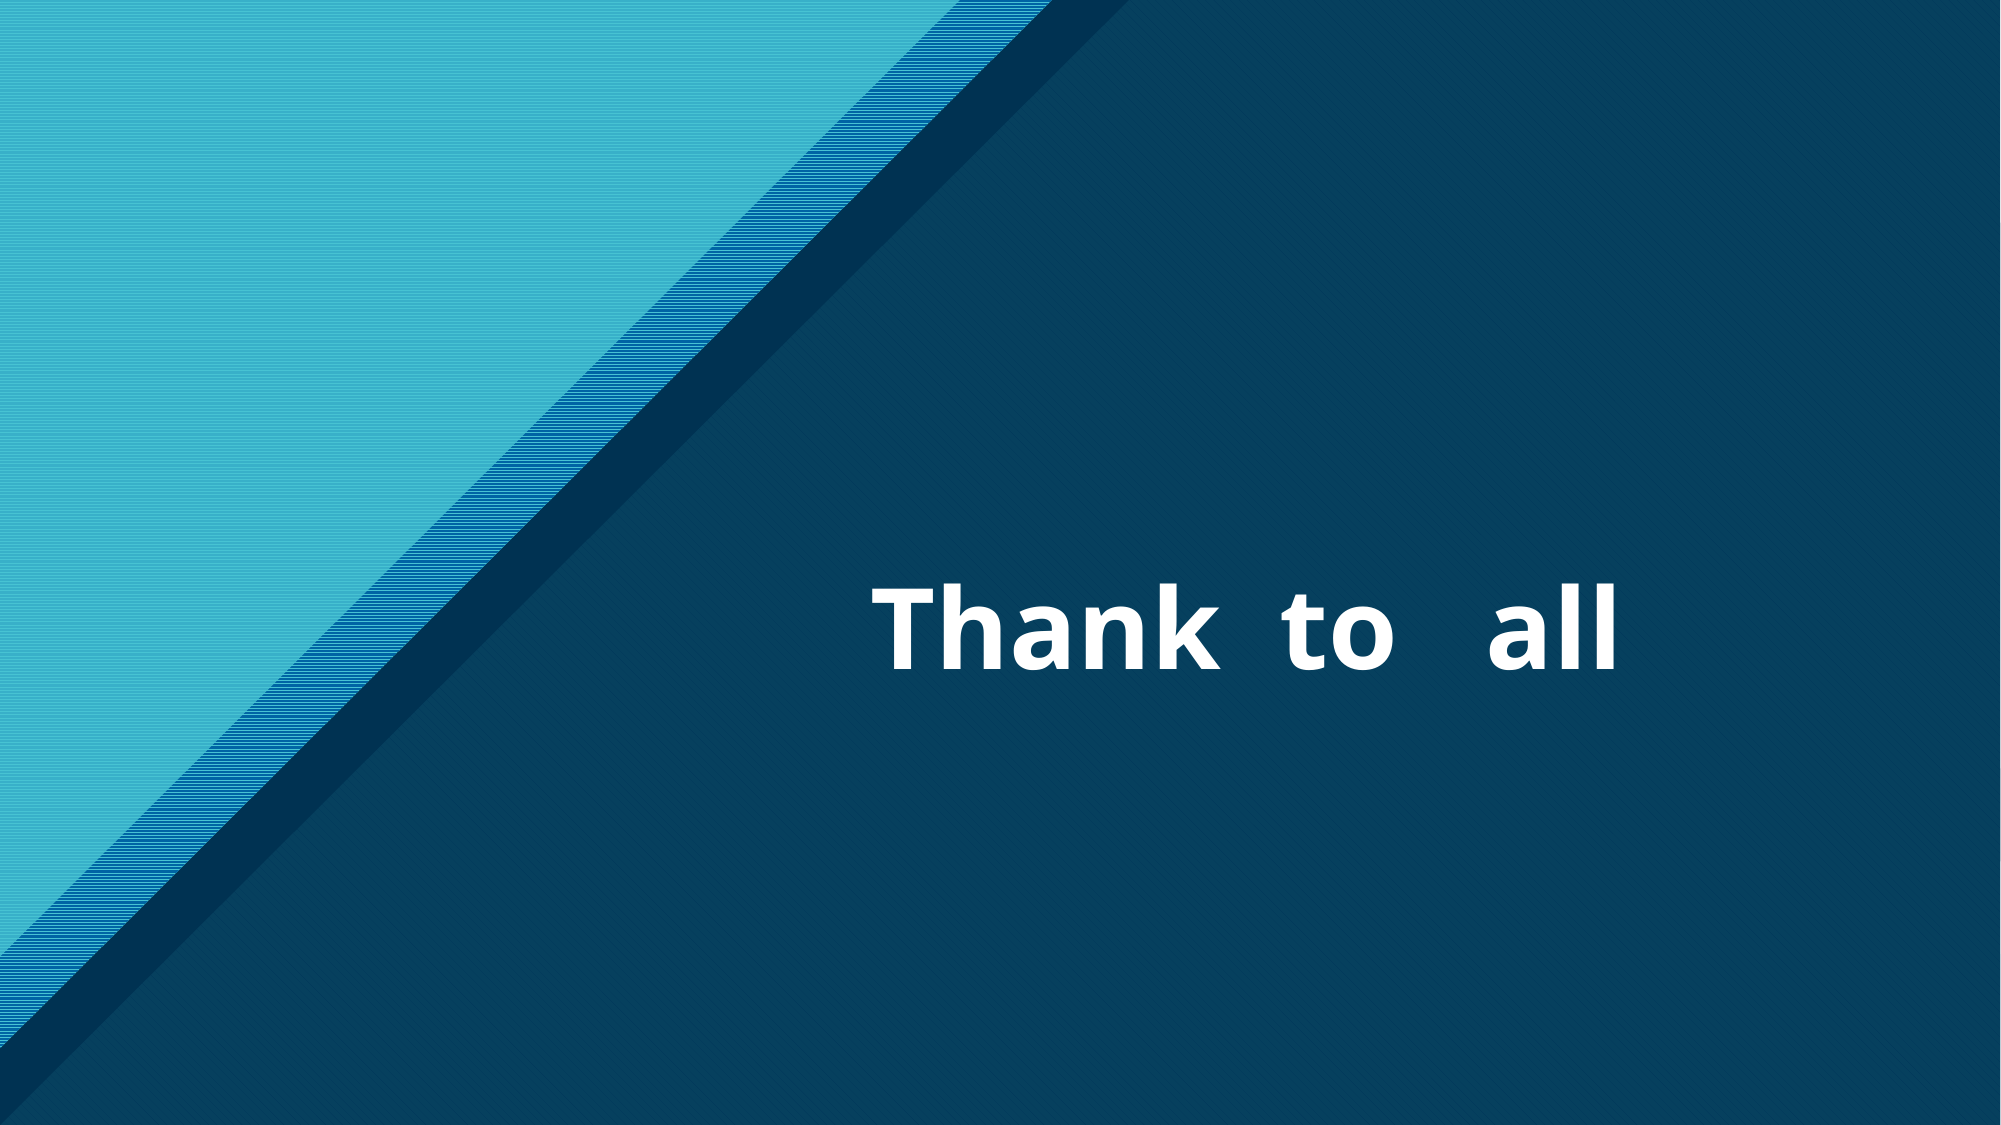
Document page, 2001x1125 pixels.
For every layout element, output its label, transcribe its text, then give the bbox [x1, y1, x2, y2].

title Thank to all [855, 460, 1900, 806]
